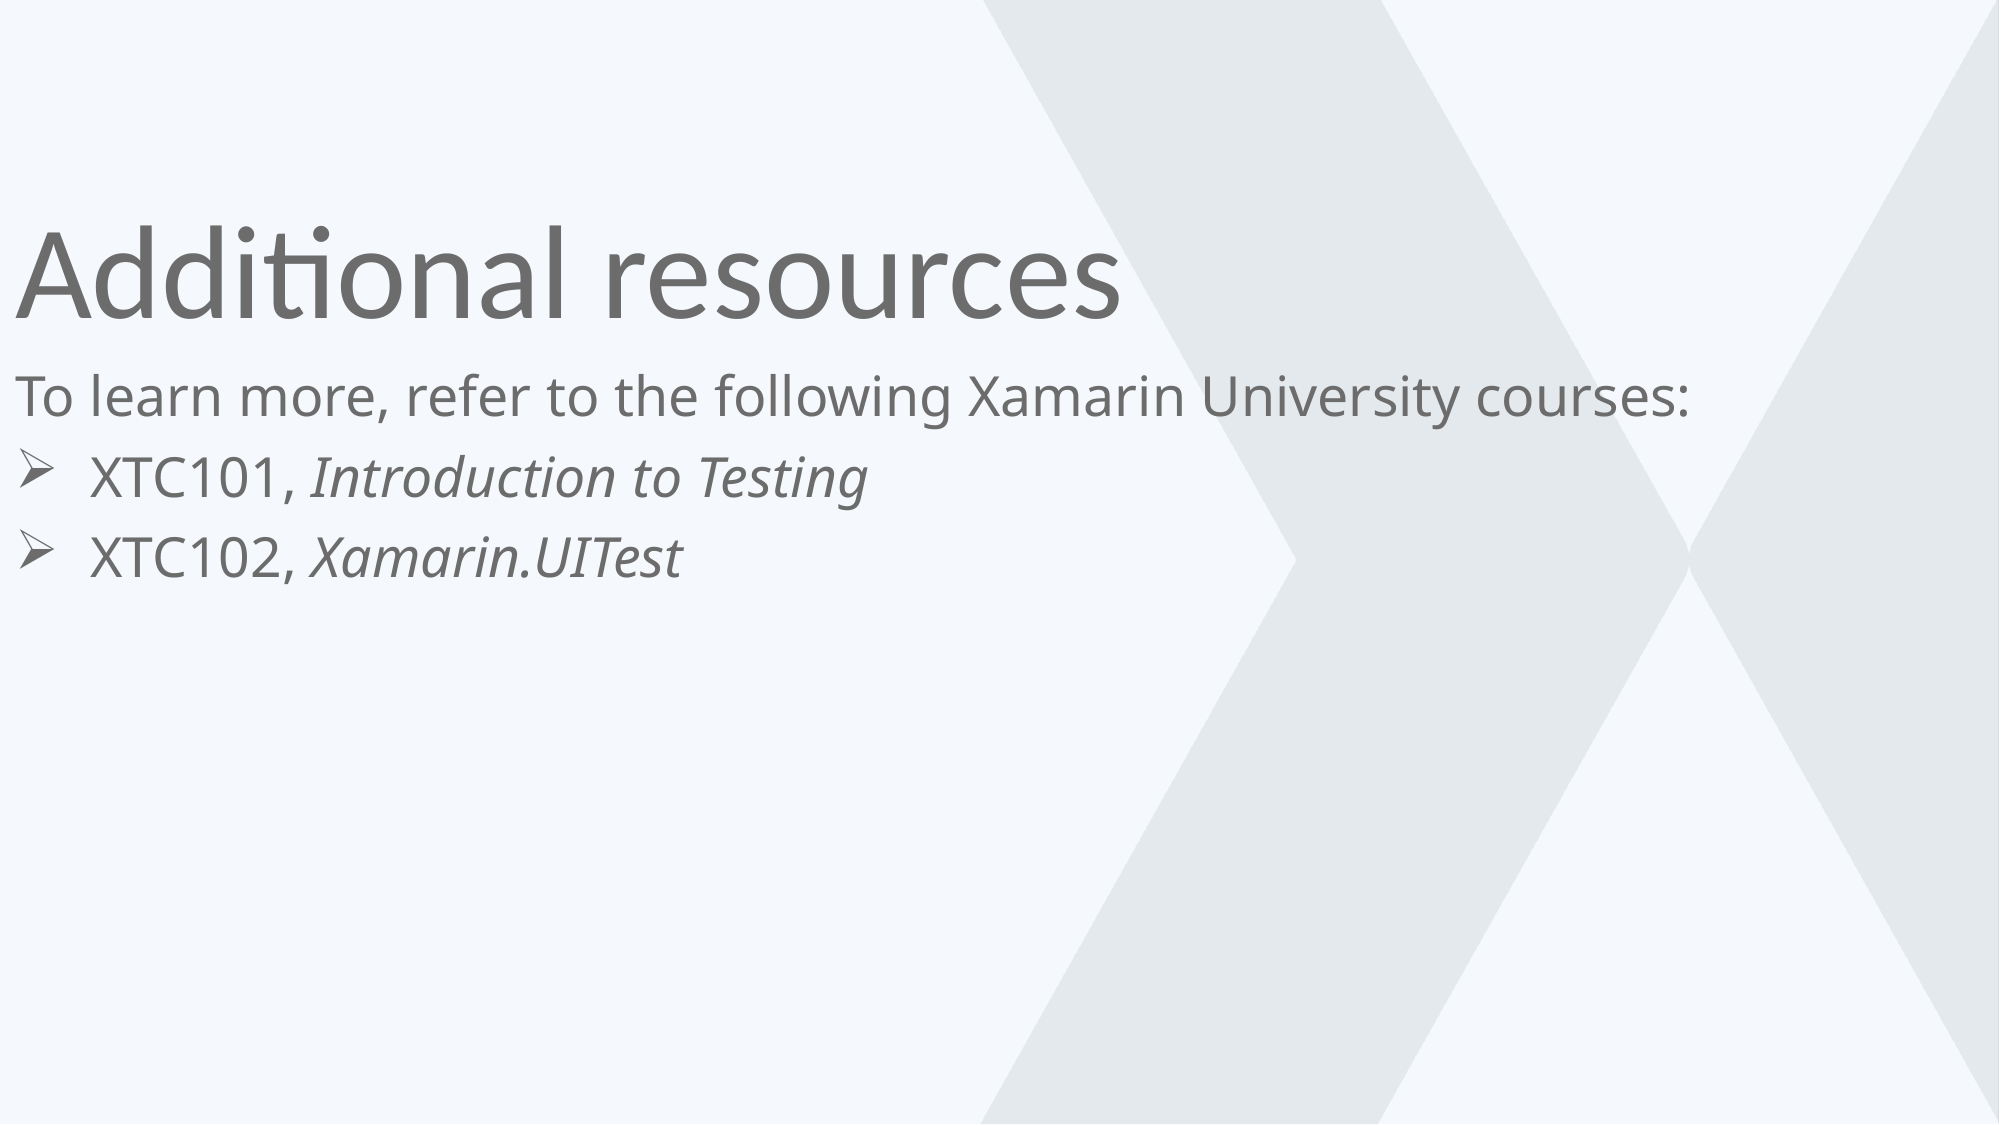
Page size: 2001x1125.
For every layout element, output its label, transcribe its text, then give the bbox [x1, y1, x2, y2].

picture [0, 0, 1999, 1125]
subtitle Additional resources To learn more, refer to the following Xamarin University courses: XTC101, Introduction to Testing XTC102, Xamarin.UITest [0, 195, 1851, 824]
